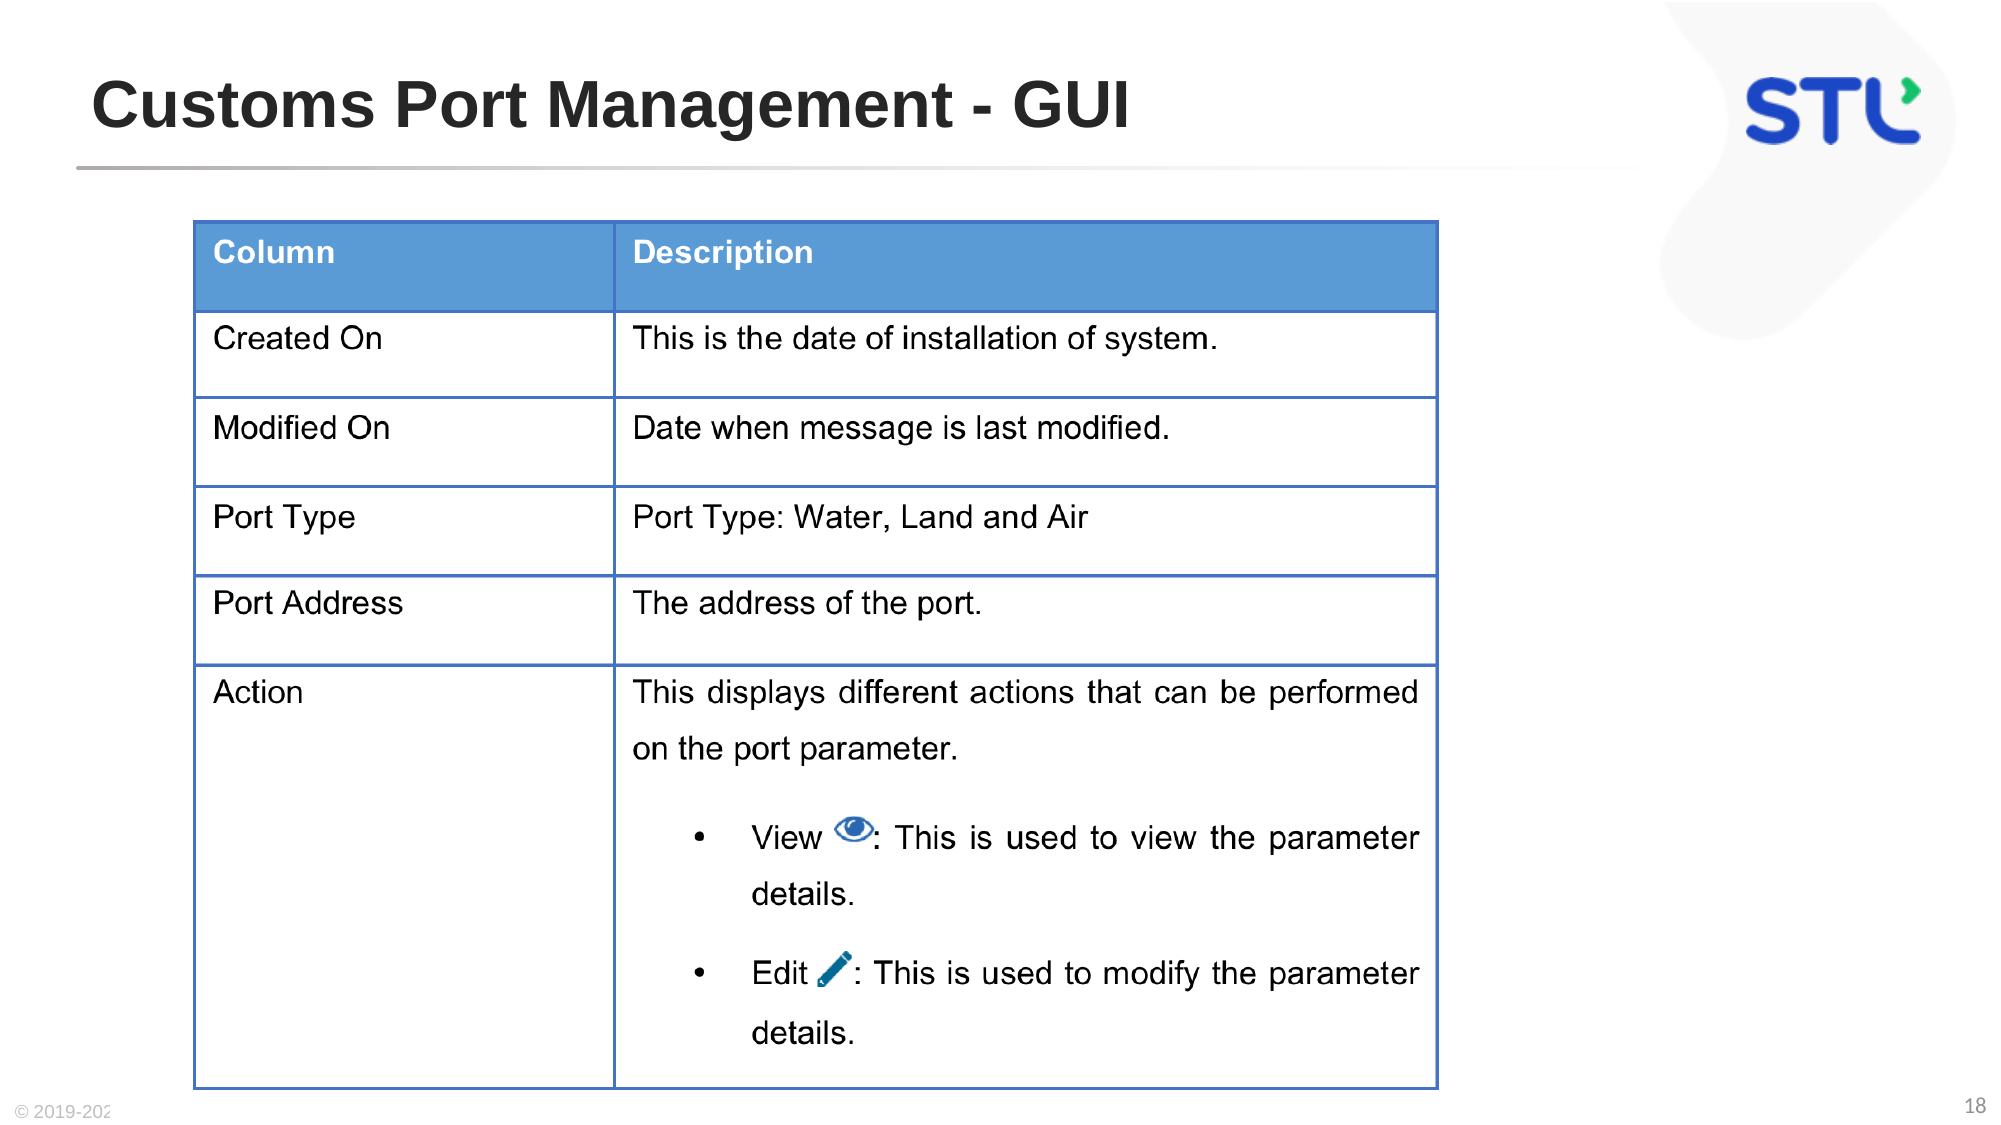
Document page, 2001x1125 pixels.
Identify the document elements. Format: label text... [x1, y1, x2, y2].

title Customs Port Management - GUI [76, 35, 1564, 167]
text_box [110, 220, 1522, 1125]
footer © 2019-2020 Sterlite Technologies Limited [0, 1083, 110, 1125]
picture [1746, 77, 1921, 145]
slide_number 18 [1955, 1083, 1997, 1122]
